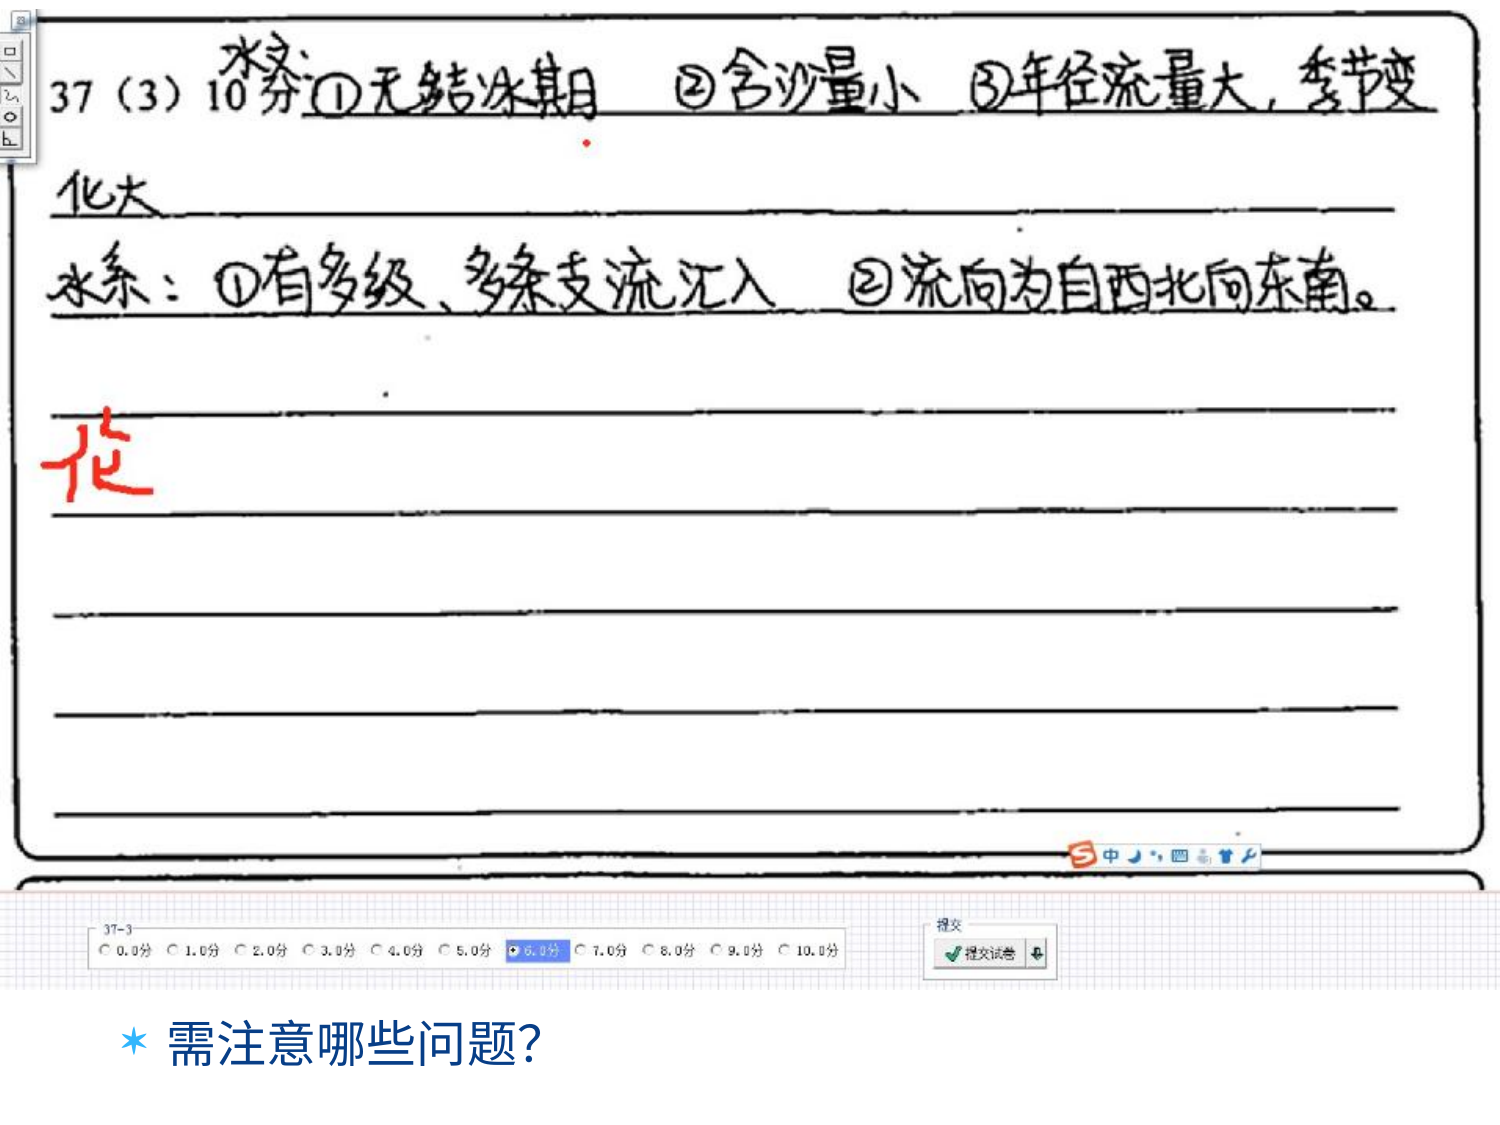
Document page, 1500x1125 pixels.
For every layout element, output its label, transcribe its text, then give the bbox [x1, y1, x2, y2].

picture [0, 8, 1500, 990]
list 需注意哪些问题？ [106, 1004, 1288, 1108]
